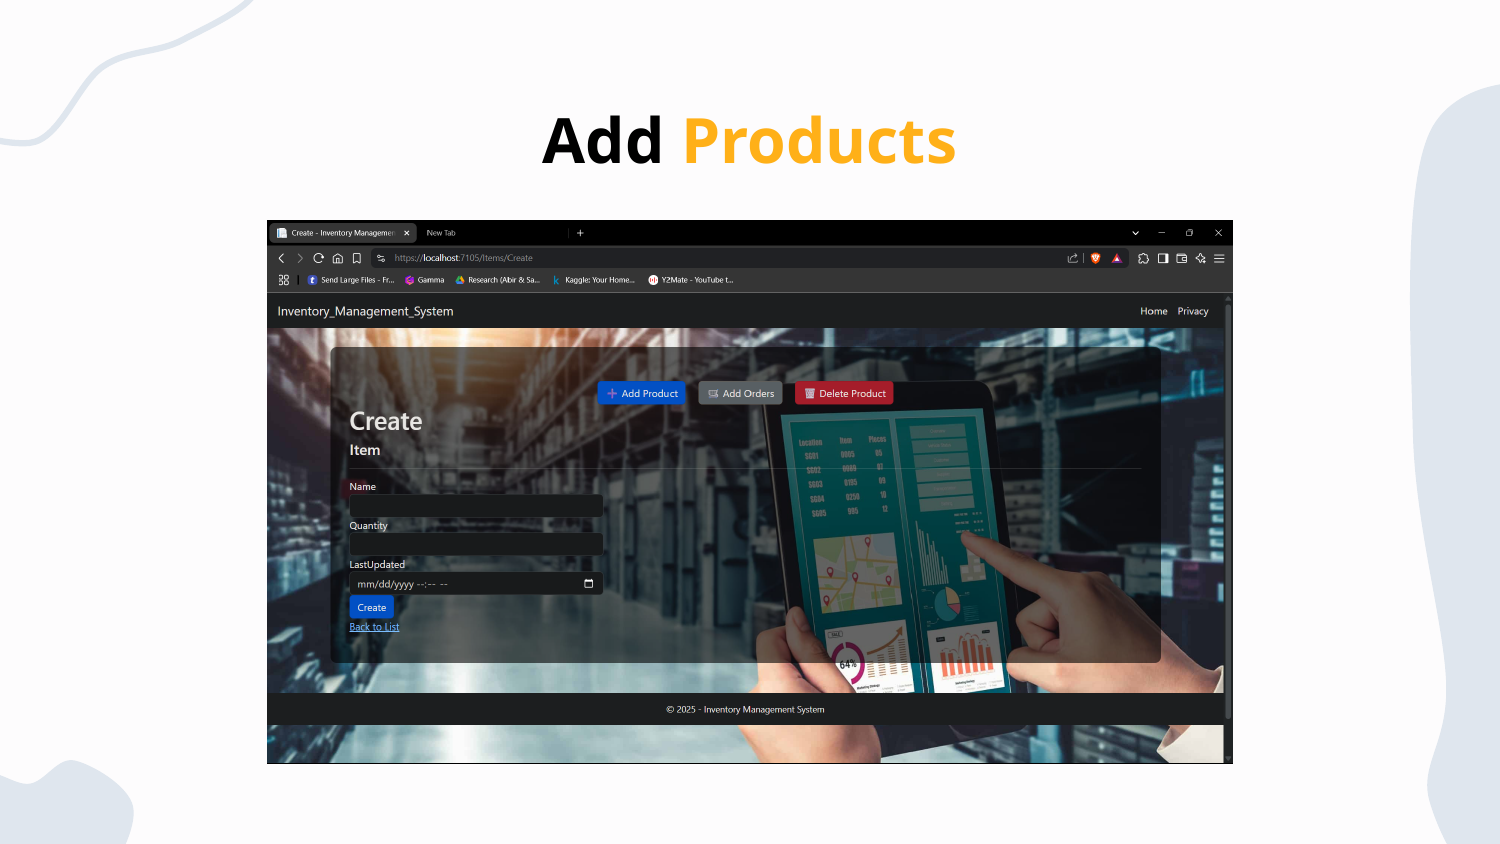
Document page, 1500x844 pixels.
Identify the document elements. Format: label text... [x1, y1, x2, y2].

picture [266, 219, 1234, 764]
title Add Products [118, 74, 1382, 183]
